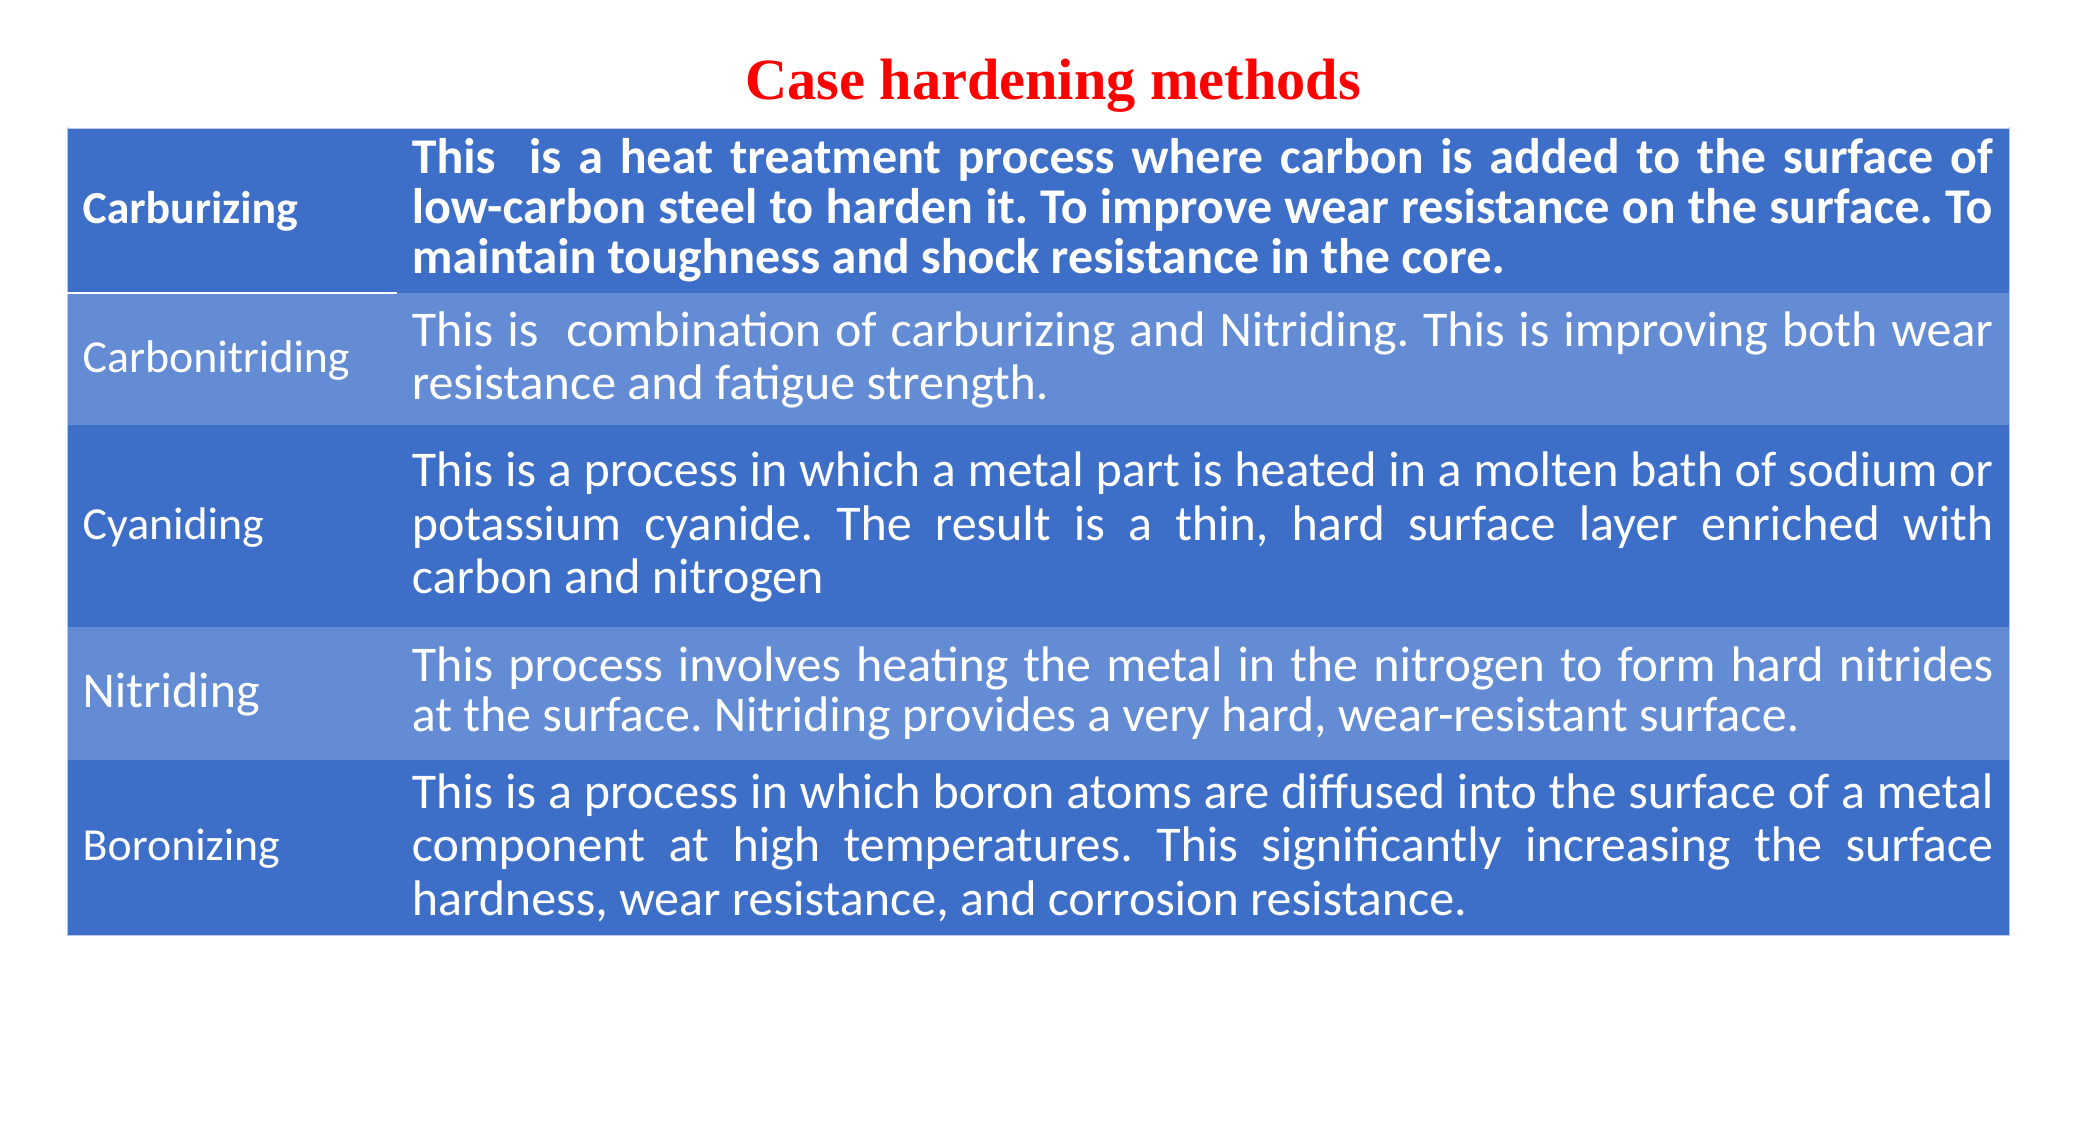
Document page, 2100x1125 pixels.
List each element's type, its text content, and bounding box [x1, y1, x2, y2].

table_cell Cyaniding [68, 425, 397, 627]
table_cell This is a process in which boron atoms are diffused into the surface of a metal component at high temperatures. This significantly increasing the surface hardness, wear resistance, and corrosion resistance. [397, 760, 2009, 935]
table_cell This process involves heating the metal in the nitrogen to form hard nitrides at the surface. Nitriding provides a very hard, wear-resistant surface. [397, 627, 2009, 760]
text_box Case hardening methods [729, 33, 1378, 119]
table_cell This is combination of carburizing and Nitriding. This is improving both wear resistance and fatigue strength. [397, 293, 2009, 425]
table_header Carburizing [68, 129, 397, 292]
table_cell This is a process in which a metal part is heated in a molten bath of sodium or potassium cyanide. The result is a thin, hard surface layer enriched with carbon and nitrogen [397, 425, 2009, 627]
table_header This is a heat treatment process where carbon is added to the surface of low-carbon steel to harden it. To improve wear resistance on the surface. To maintain toughness and shock resistance in the core. [397, 129, 2009, 293]
table_cell Carbonitriding [68, 294, 397, 425]
table_cell Boronizing [68, 760, 397, 935]
table_cell Nitriding [68, 627, 397, 760]
